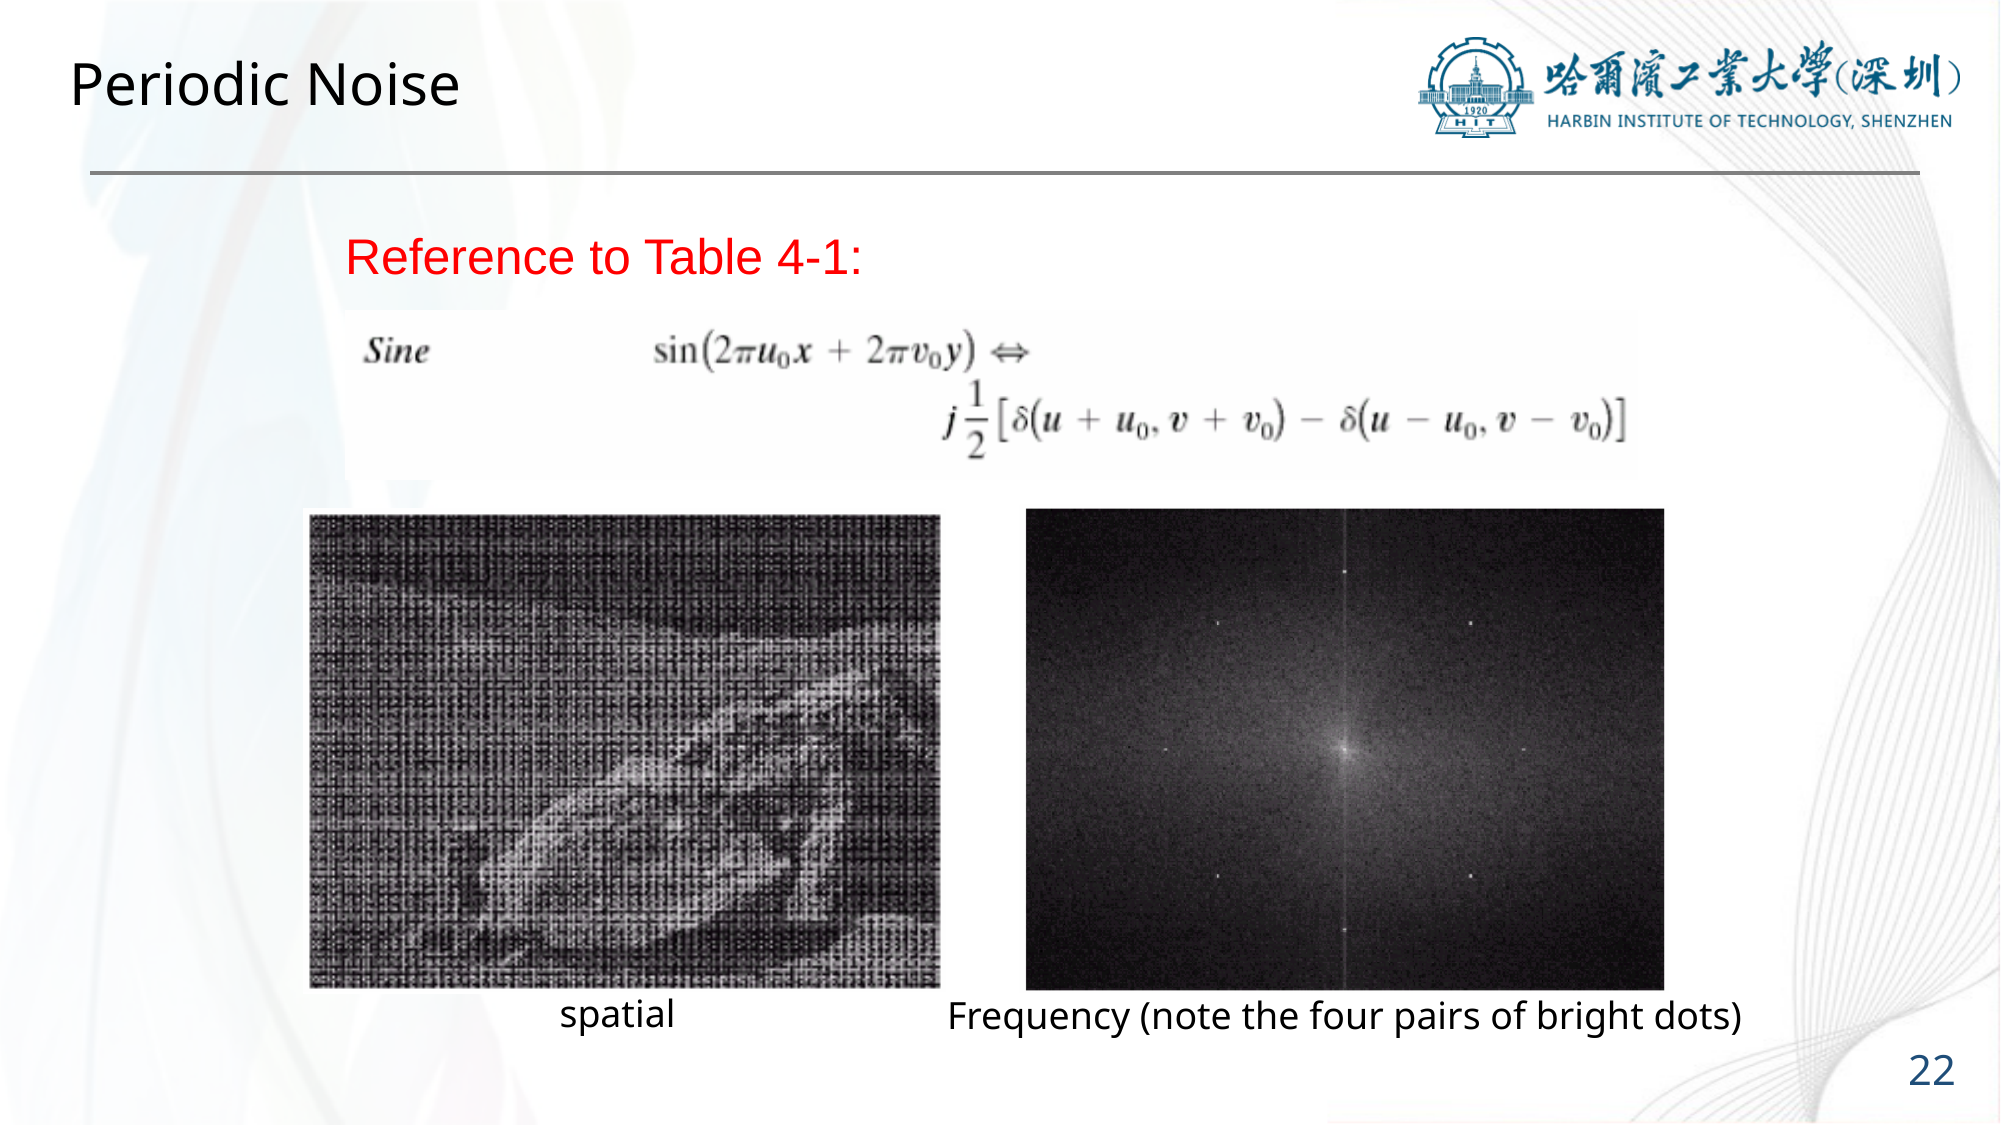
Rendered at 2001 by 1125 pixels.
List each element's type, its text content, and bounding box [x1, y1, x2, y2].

text_box Reference to Table 4-1: [330, 216, 879, 292]
title Periodic Noise [54, 0, 1385, 174]
slide_number 22 [1521, 1042, 1972, 1103]
text_box Frequency (note the four pairs of bright dots) [932, 984, 1758, 1045]
picture [0, 0, 2001, 1125]
text_box spatial [544, 994, 691, 1043]
